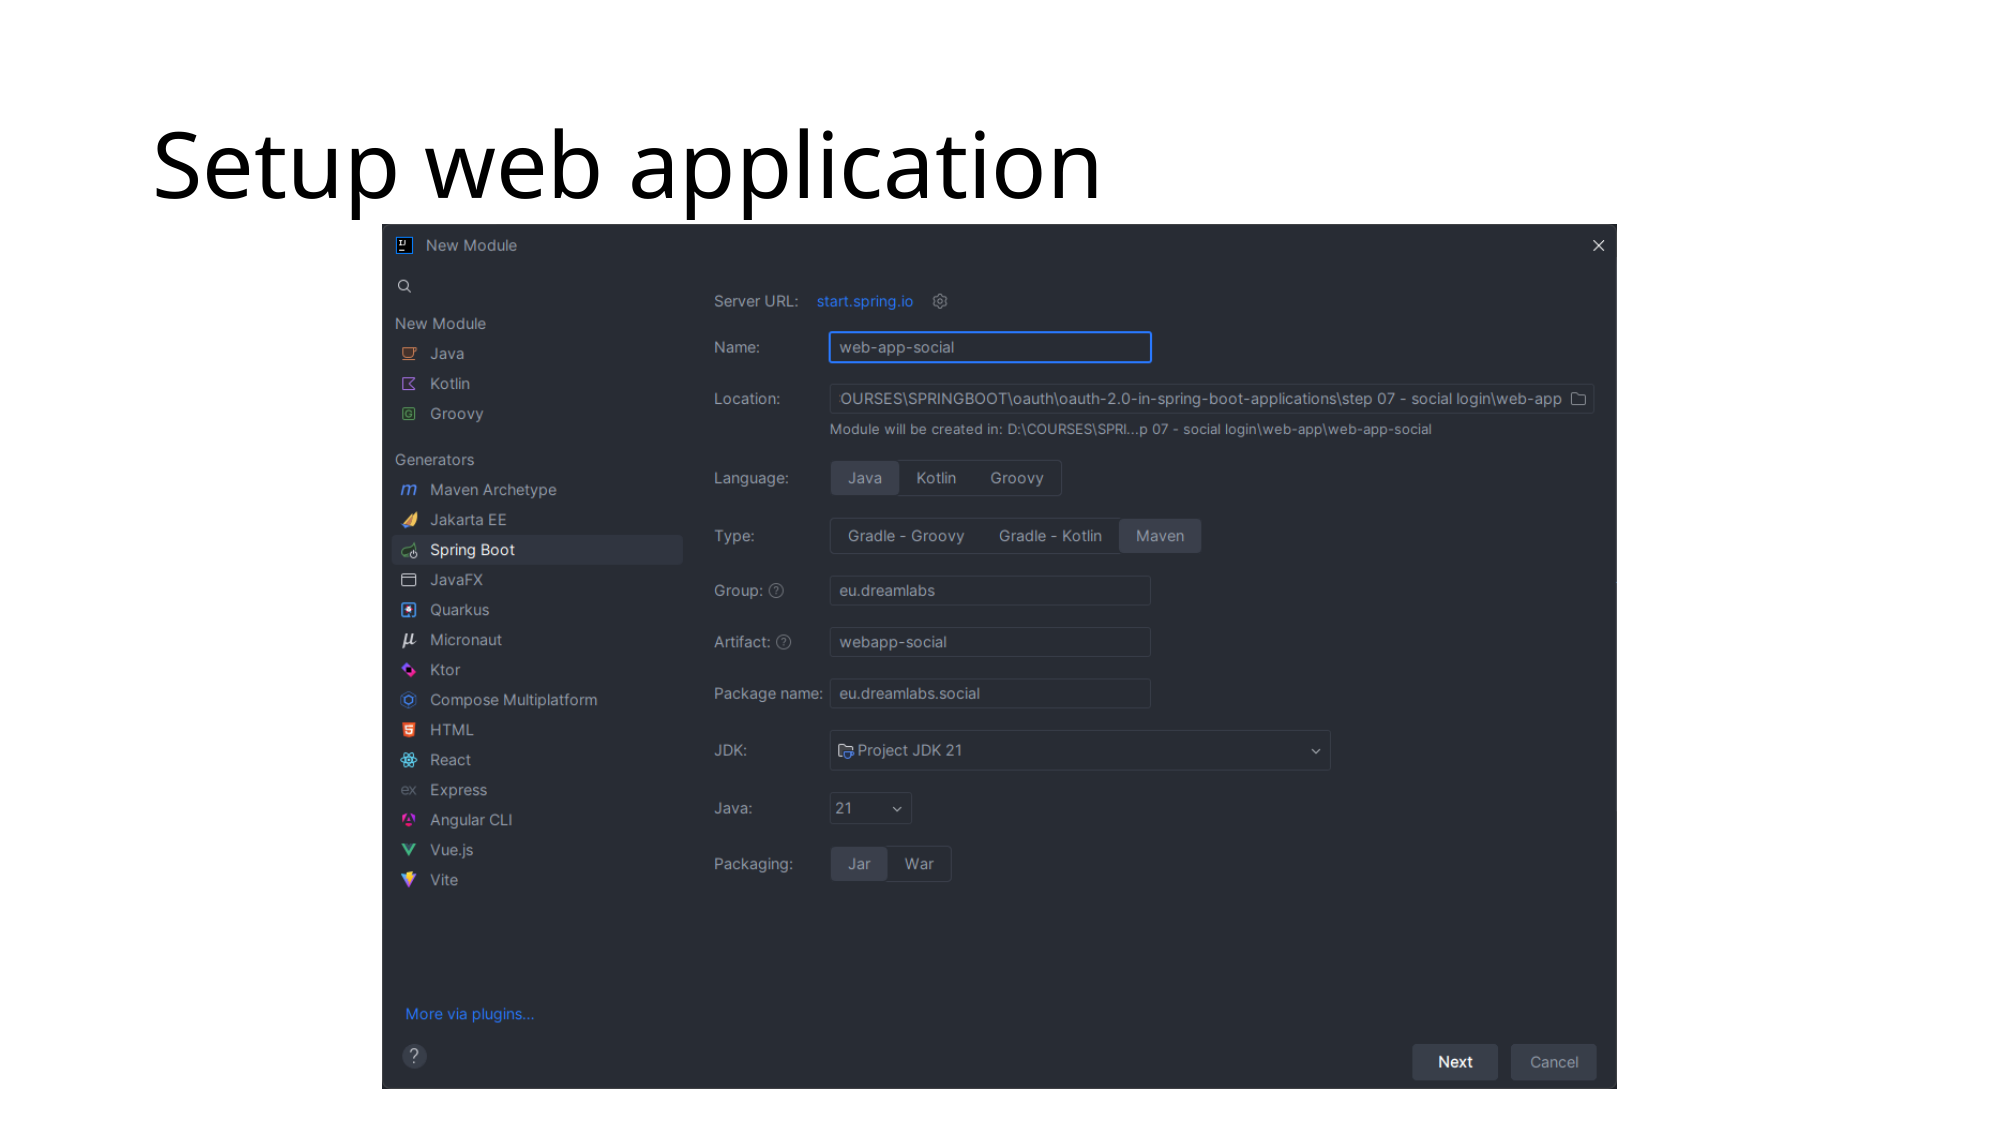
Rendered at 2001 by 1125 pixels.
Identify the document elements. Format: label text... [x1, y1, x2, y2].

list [382, 224, 1617, 1089]
title Setup web application [137, 59, 1863, 278]
